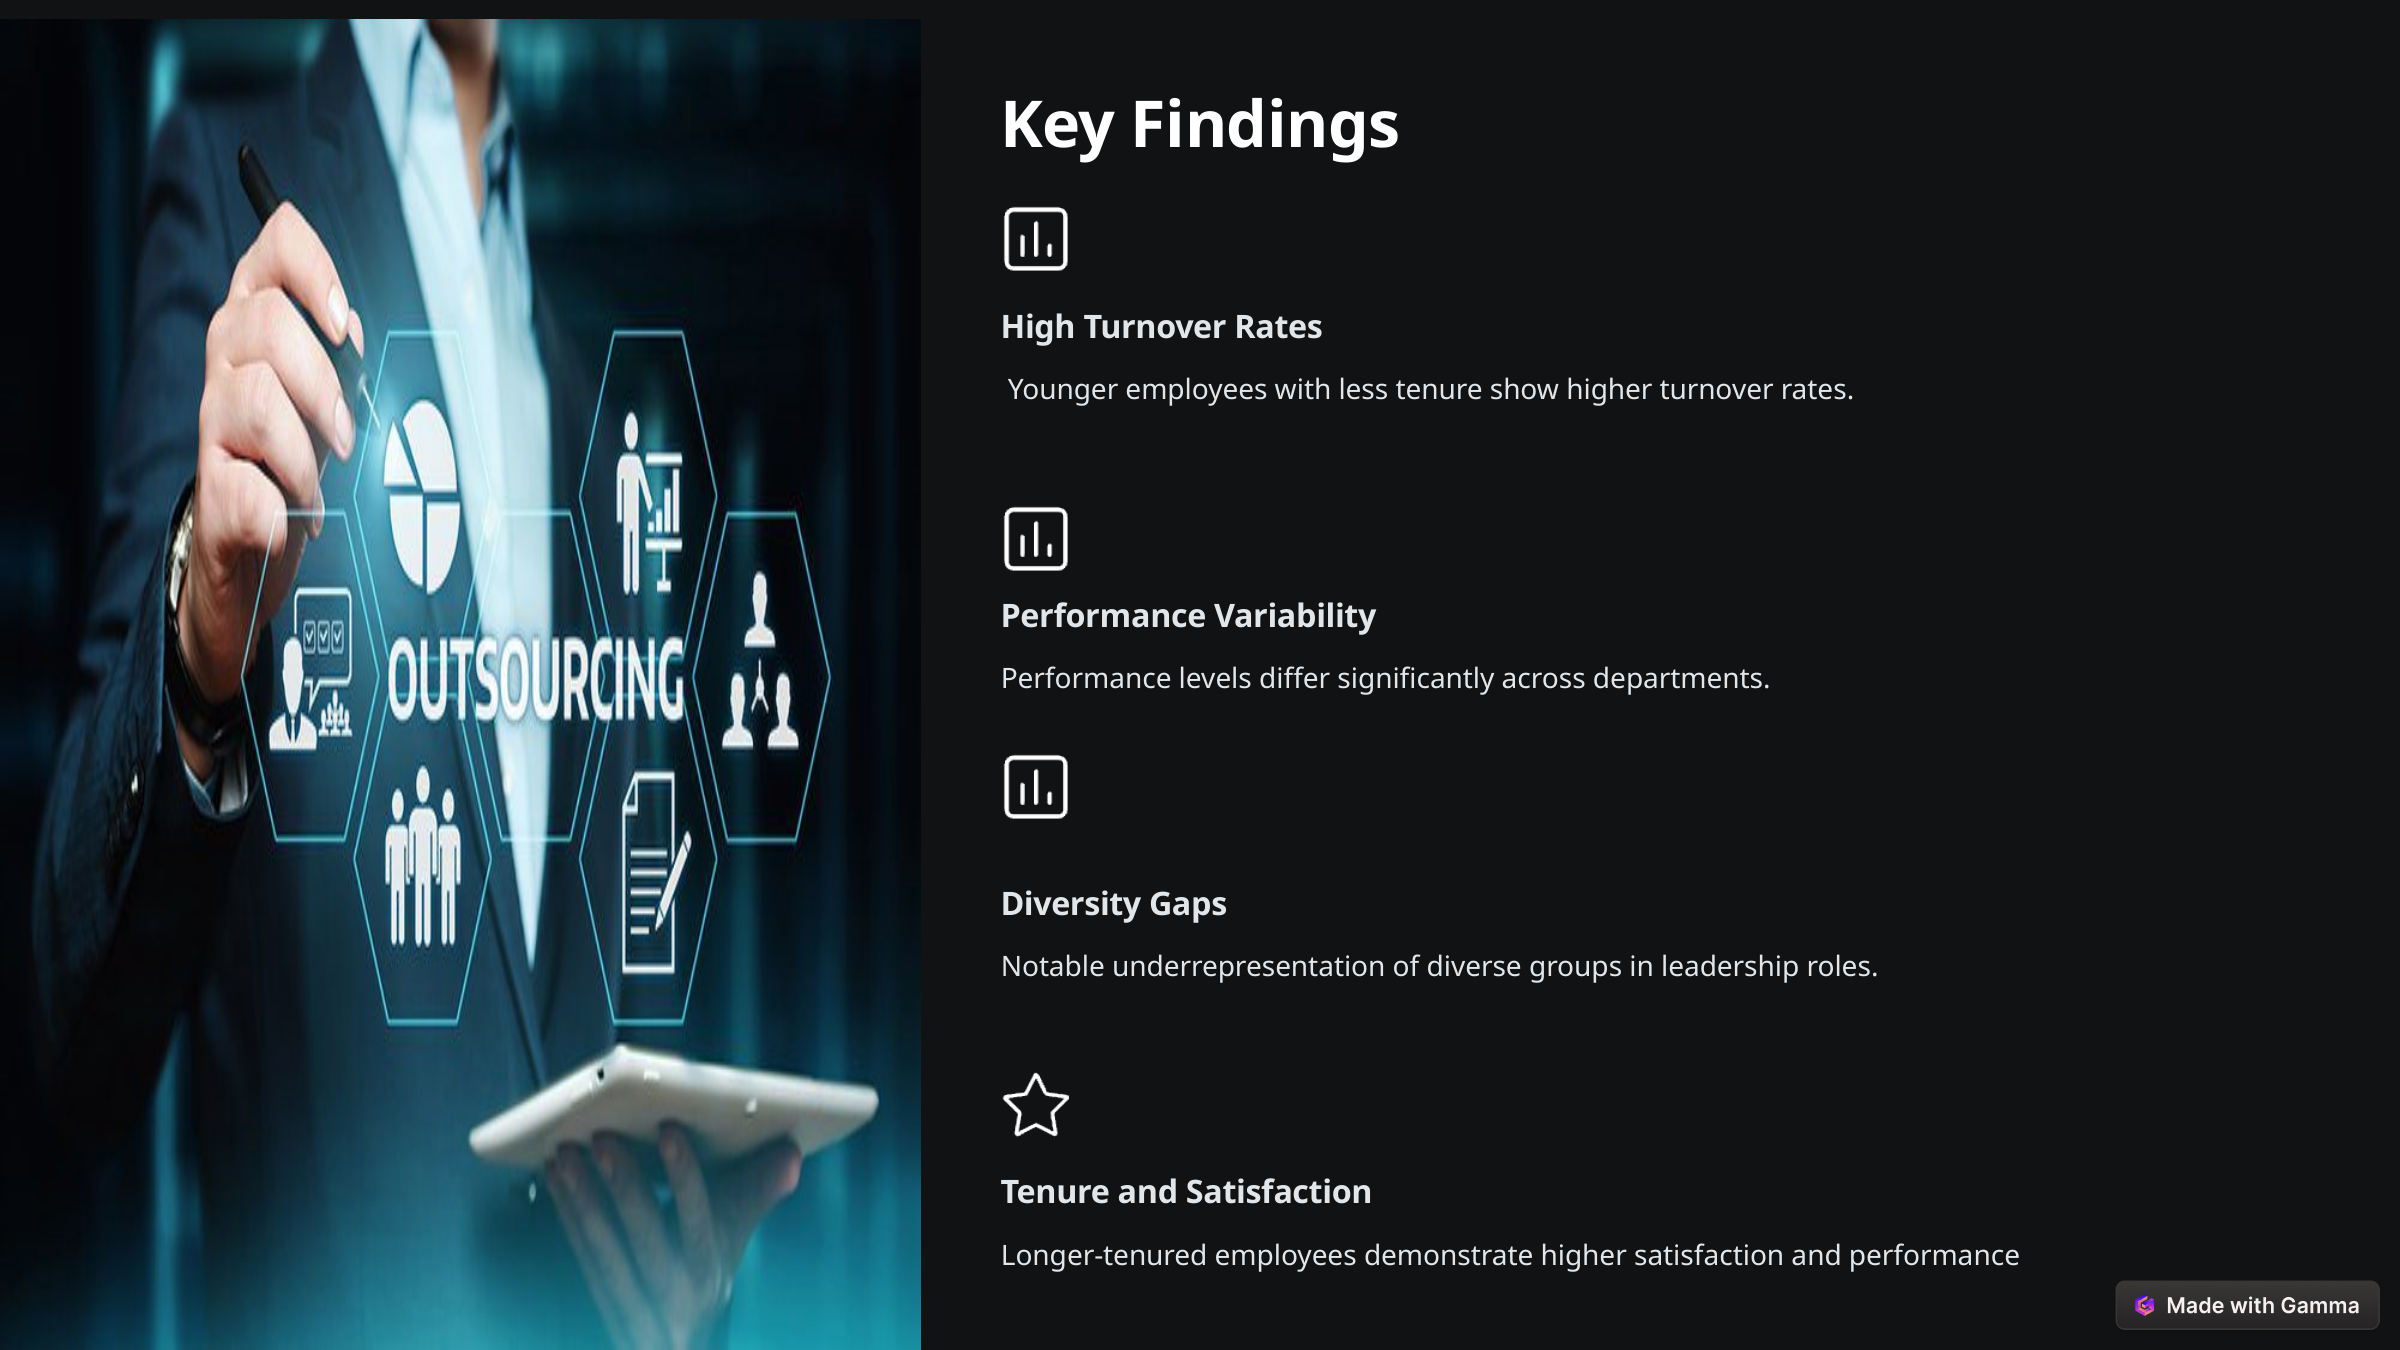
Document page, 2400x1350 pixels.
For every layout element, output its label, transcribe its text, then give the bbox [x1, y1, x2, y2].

text_box Performance Variability [1000, 593, 1328, 634]
text_box Tenure and Satisfaction [1000, 1169, 1328, 1211]
picture [2106, 1271, 2389, 1339]
text_box Performance levels differ significantly across departments. [1000, 651, 2300, 695]
text_box Diversity Gaps [1000, 881, 1372, 923]
picture [1000, 1069, 1073, 1141]
picture [1000, 503, 1073, 576]
text_box High Turnover Rates [1000, 304, 1328, 346]
picture [1000, 751, 1073, 824]
picture [0, 19, 921, 1350]
text_box Longer-tenured employees demonstrate higher satisfaction and performance [1000, 1227, 2300, 1272]
text_box Notable underrepresentation of diverse groups in leadership roles. [1000, 939, 2300, 983]
picture [1000, 203, 1073, 276]
text_box Key Findings [1000, 79, 1655, 161]
text_box Younger employees with less tenure show higher turnover rates. [1000, 362, 2300, 407]
